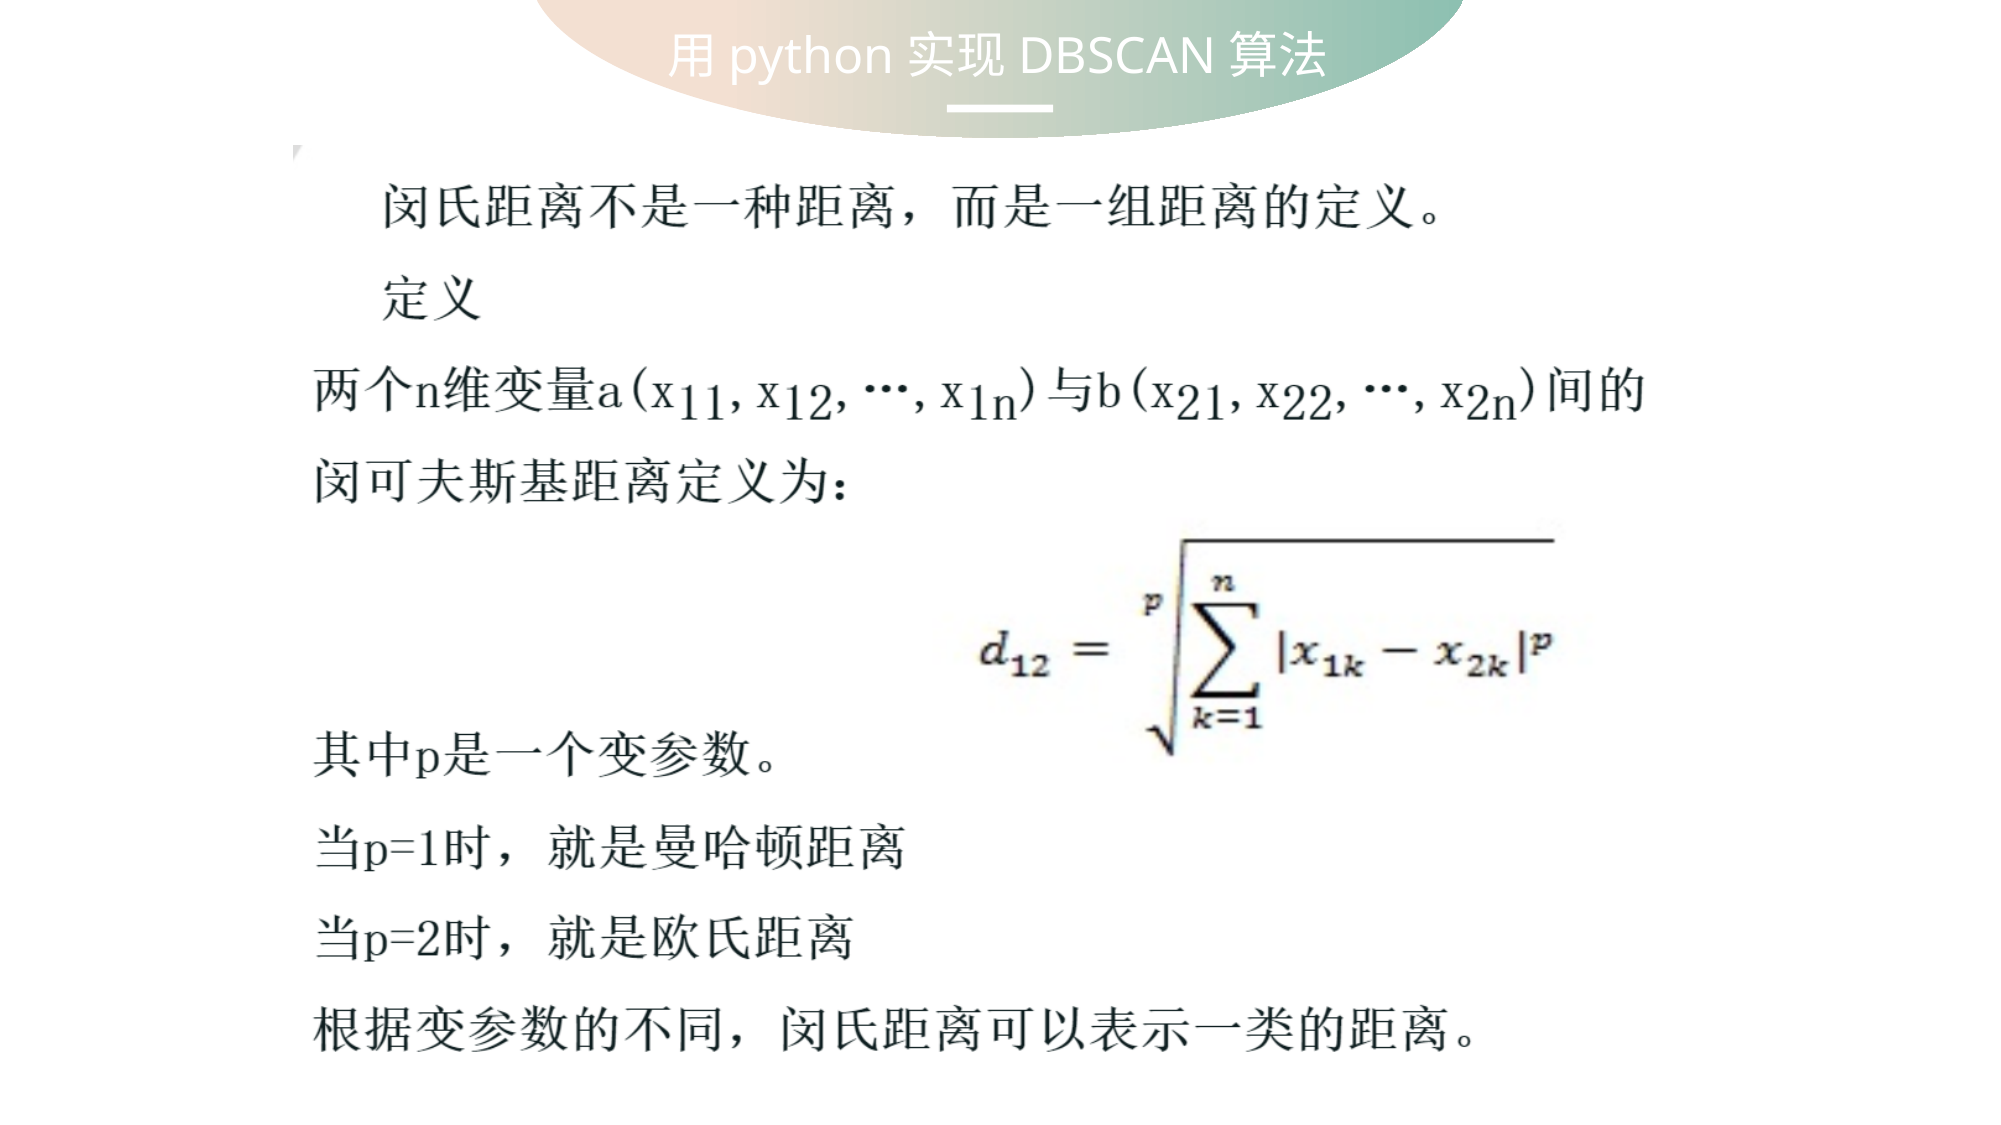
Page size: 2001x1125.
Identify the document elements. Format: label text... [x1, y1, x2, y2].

text_box [535, 0, 1465, 84]
text_box [946, 103, 1054, 113]
text_box 用python实现DBSCAN算法 [652, 15, 1348, 91]
text_box [672, 91, 1328, 139]
picture [293, 145, 1736, 1125]
